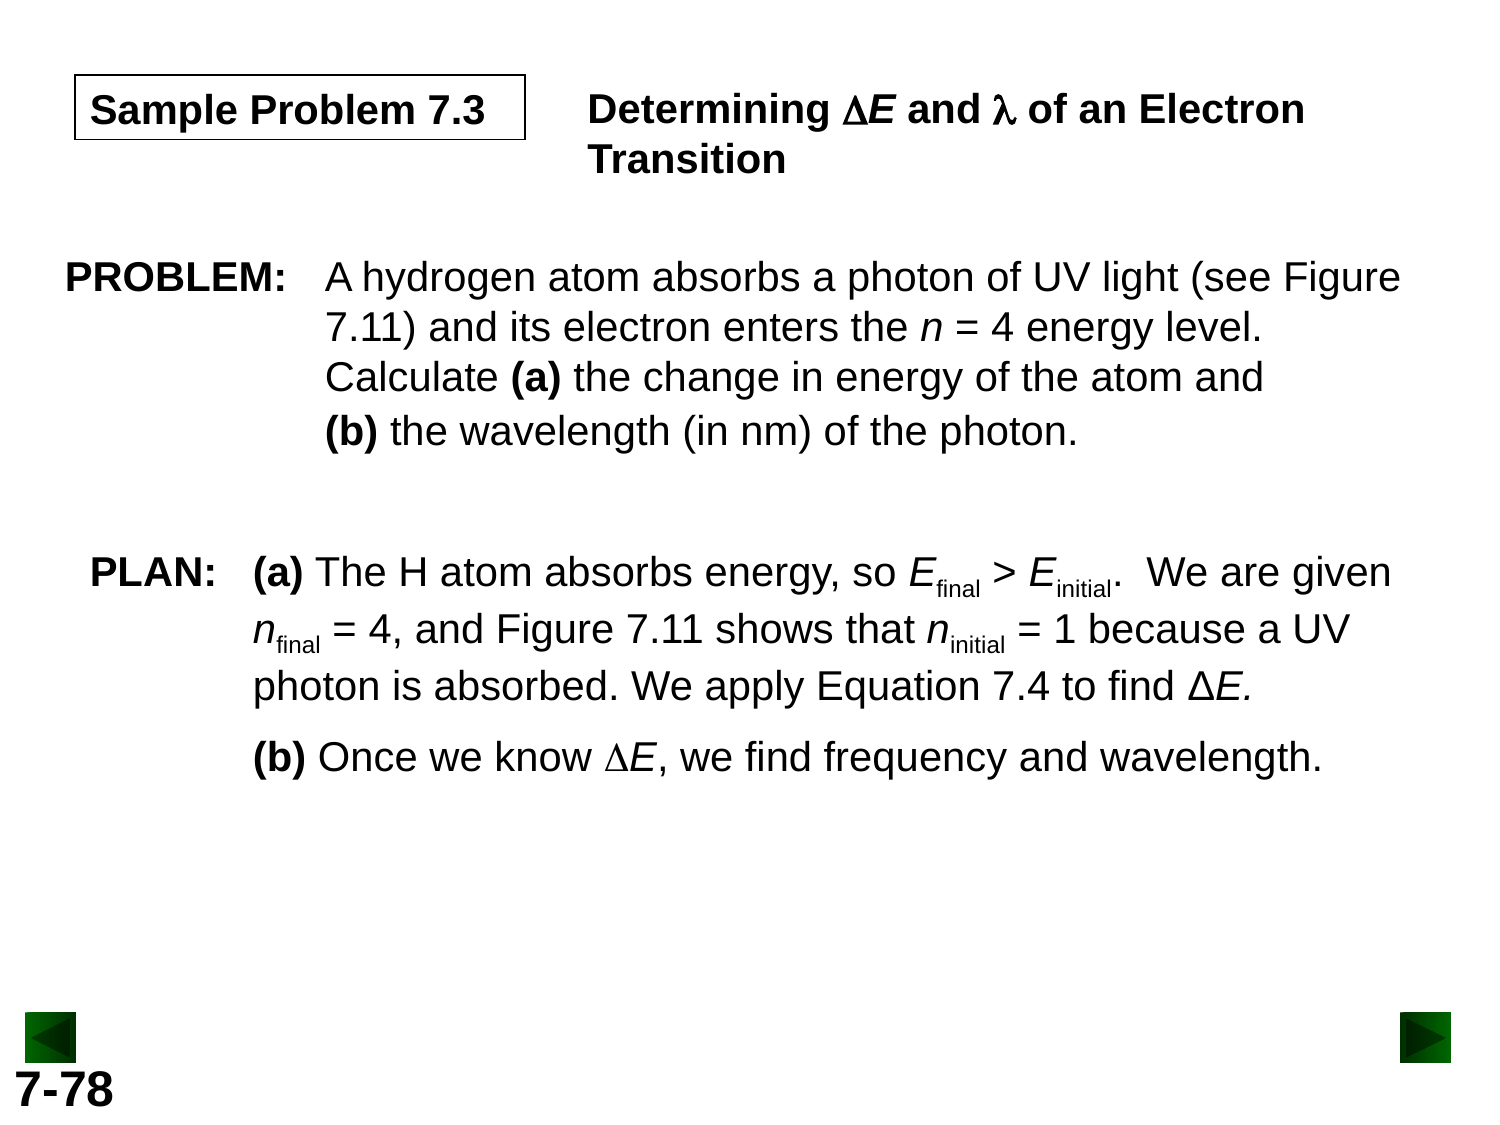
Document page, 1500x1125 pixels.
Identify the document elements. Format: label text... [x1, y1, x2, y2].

text_box Determining DE and l of an Electron Transition [587, 74, 1463, 190]
text_box Sample Problem 7.3 [74, 75, 525, 140]
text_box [74, 537, 1451, 781]
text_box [49, 242, 1413, 463]
